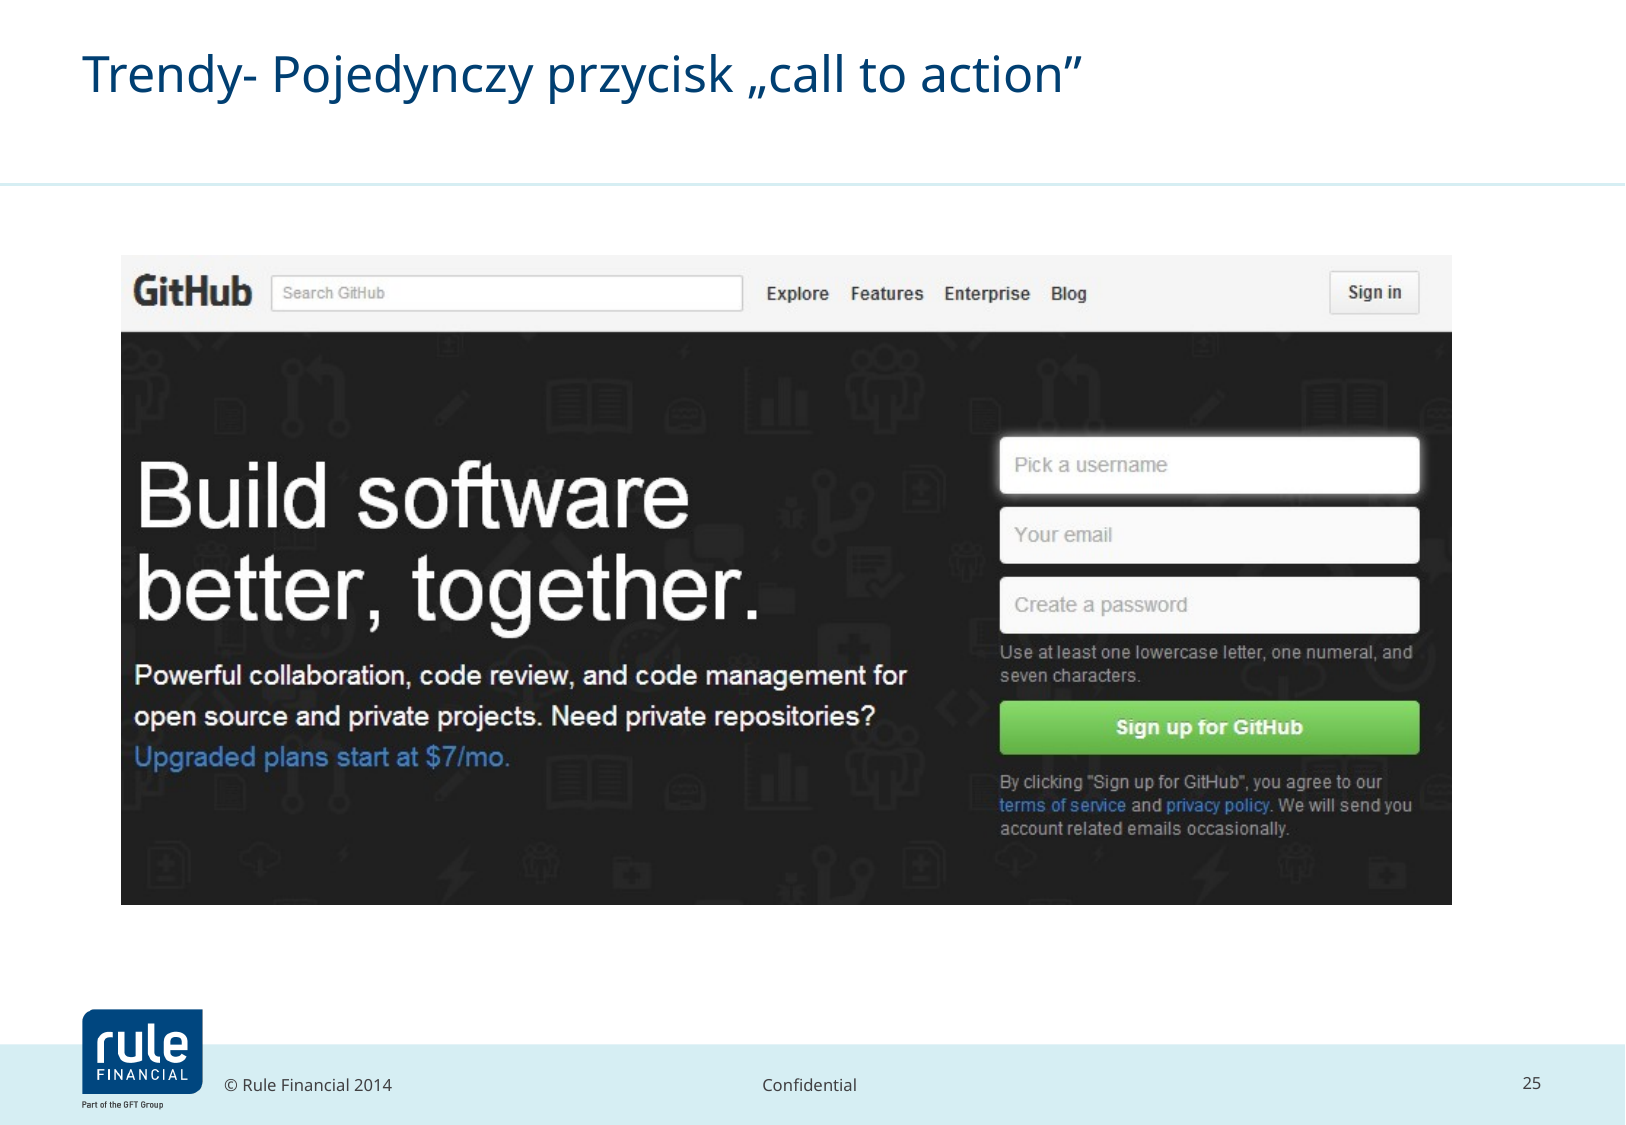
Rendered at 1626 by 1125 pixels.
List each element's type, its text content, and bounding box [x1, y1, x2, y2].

picture [80, 1005, 205, 1113]
picture [121, 255, 1452, 906]
title Trendy- Pojedynczy przycisk „call to action” [82, 42, 1545, 177]
